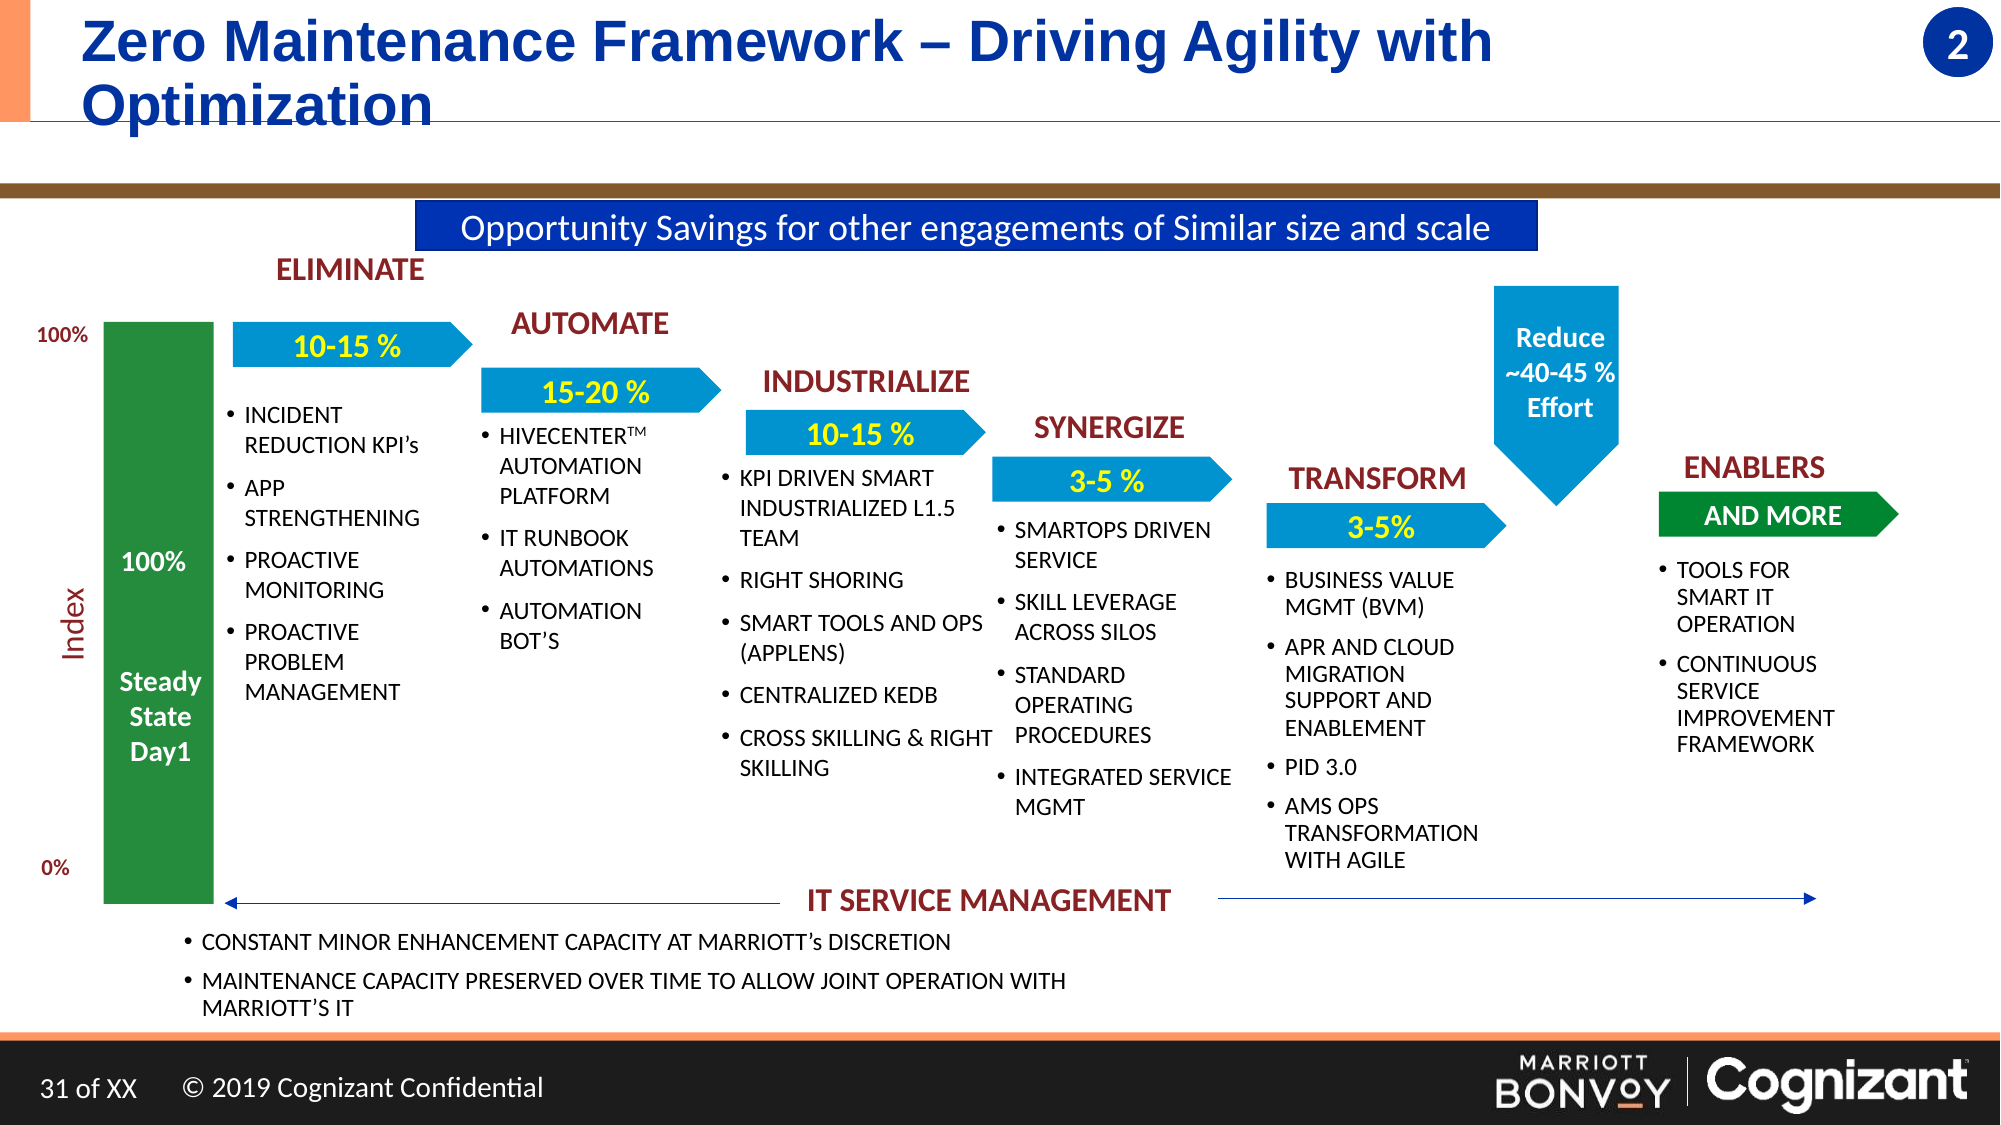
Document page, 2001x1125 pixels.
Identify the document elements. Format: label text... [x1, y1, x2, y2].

picture [1491, 1042, 1676, 1117]
text_box [0, 182, 2000, 199]
text_box 2 [1919, 3, 1997, 81]
picture [1707, 1057, 1969, 1114]
chart [0, 203, 1959, 969]
text_box CONSTANT MINOR ENHANCEMENT CAPACITY AT MARRIOTT’s DISCRETION MAINTENANCE CAPACITY PRESERVED OVER TIME TO ALLOW JOINT OPERATION WITH MARRIOTT’S IT [183, 969, 1201, 1030]
title Zero Maintenance Framework – Driving Agility with Optimization [81, 11, 1807, 114]
